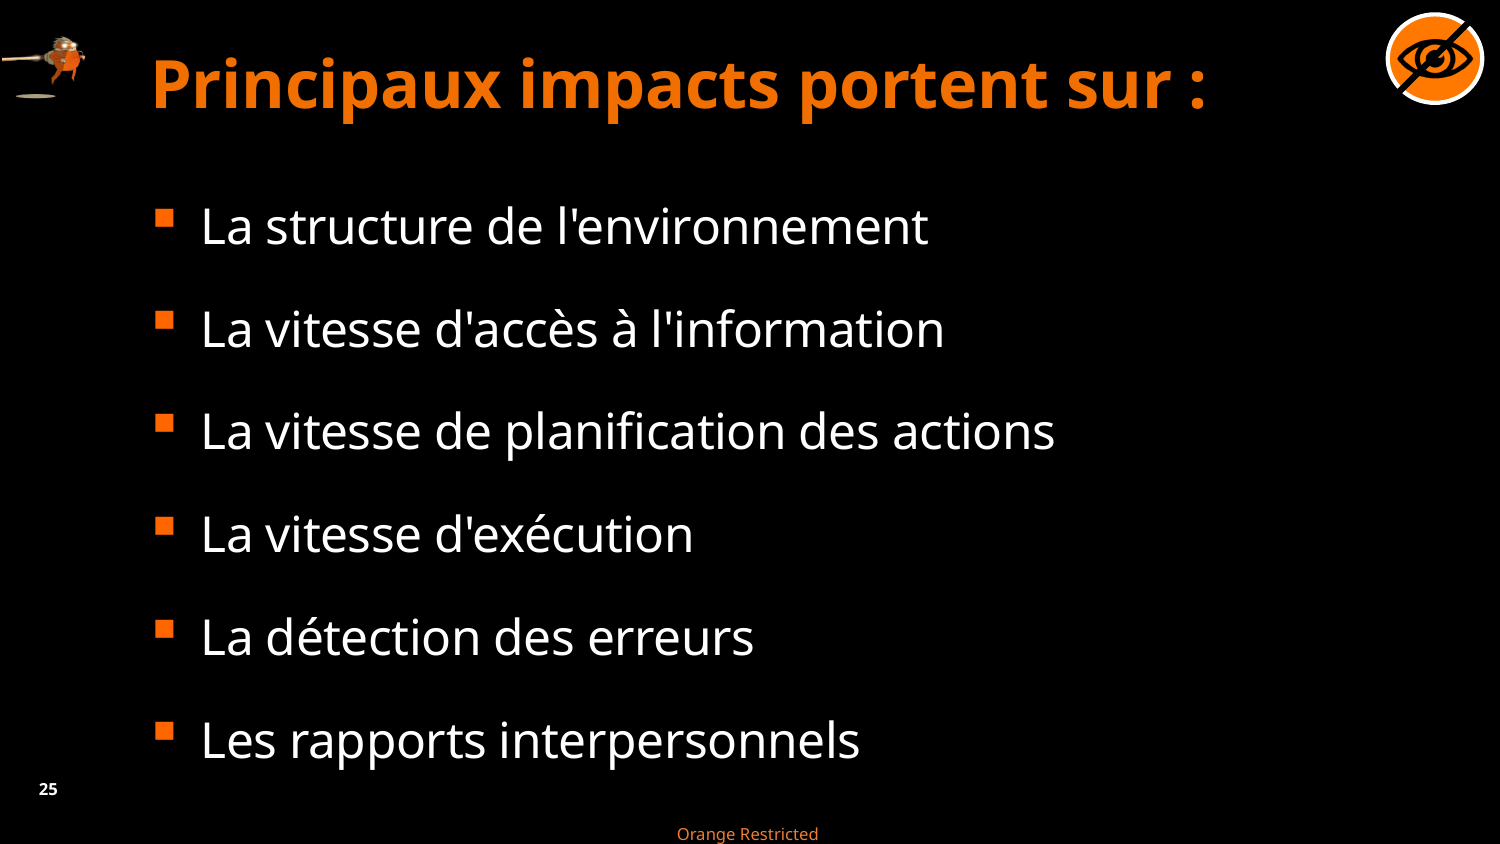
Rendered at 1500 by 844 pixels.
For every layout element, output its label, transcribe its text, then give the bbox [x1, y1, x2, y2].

list La structure de l'environnement La vitesse d'accès à l'information La vitesse de planification des actions La vitesse d'exécution La détection des erreurs Les rapports interpersonnels [135, 194, 1270, 777]
picture [2, 35, 87, 99]
title Principaux impacts portent sur : [135, 43, 1459, 166]
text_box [1387, 14, 1483, 104]
